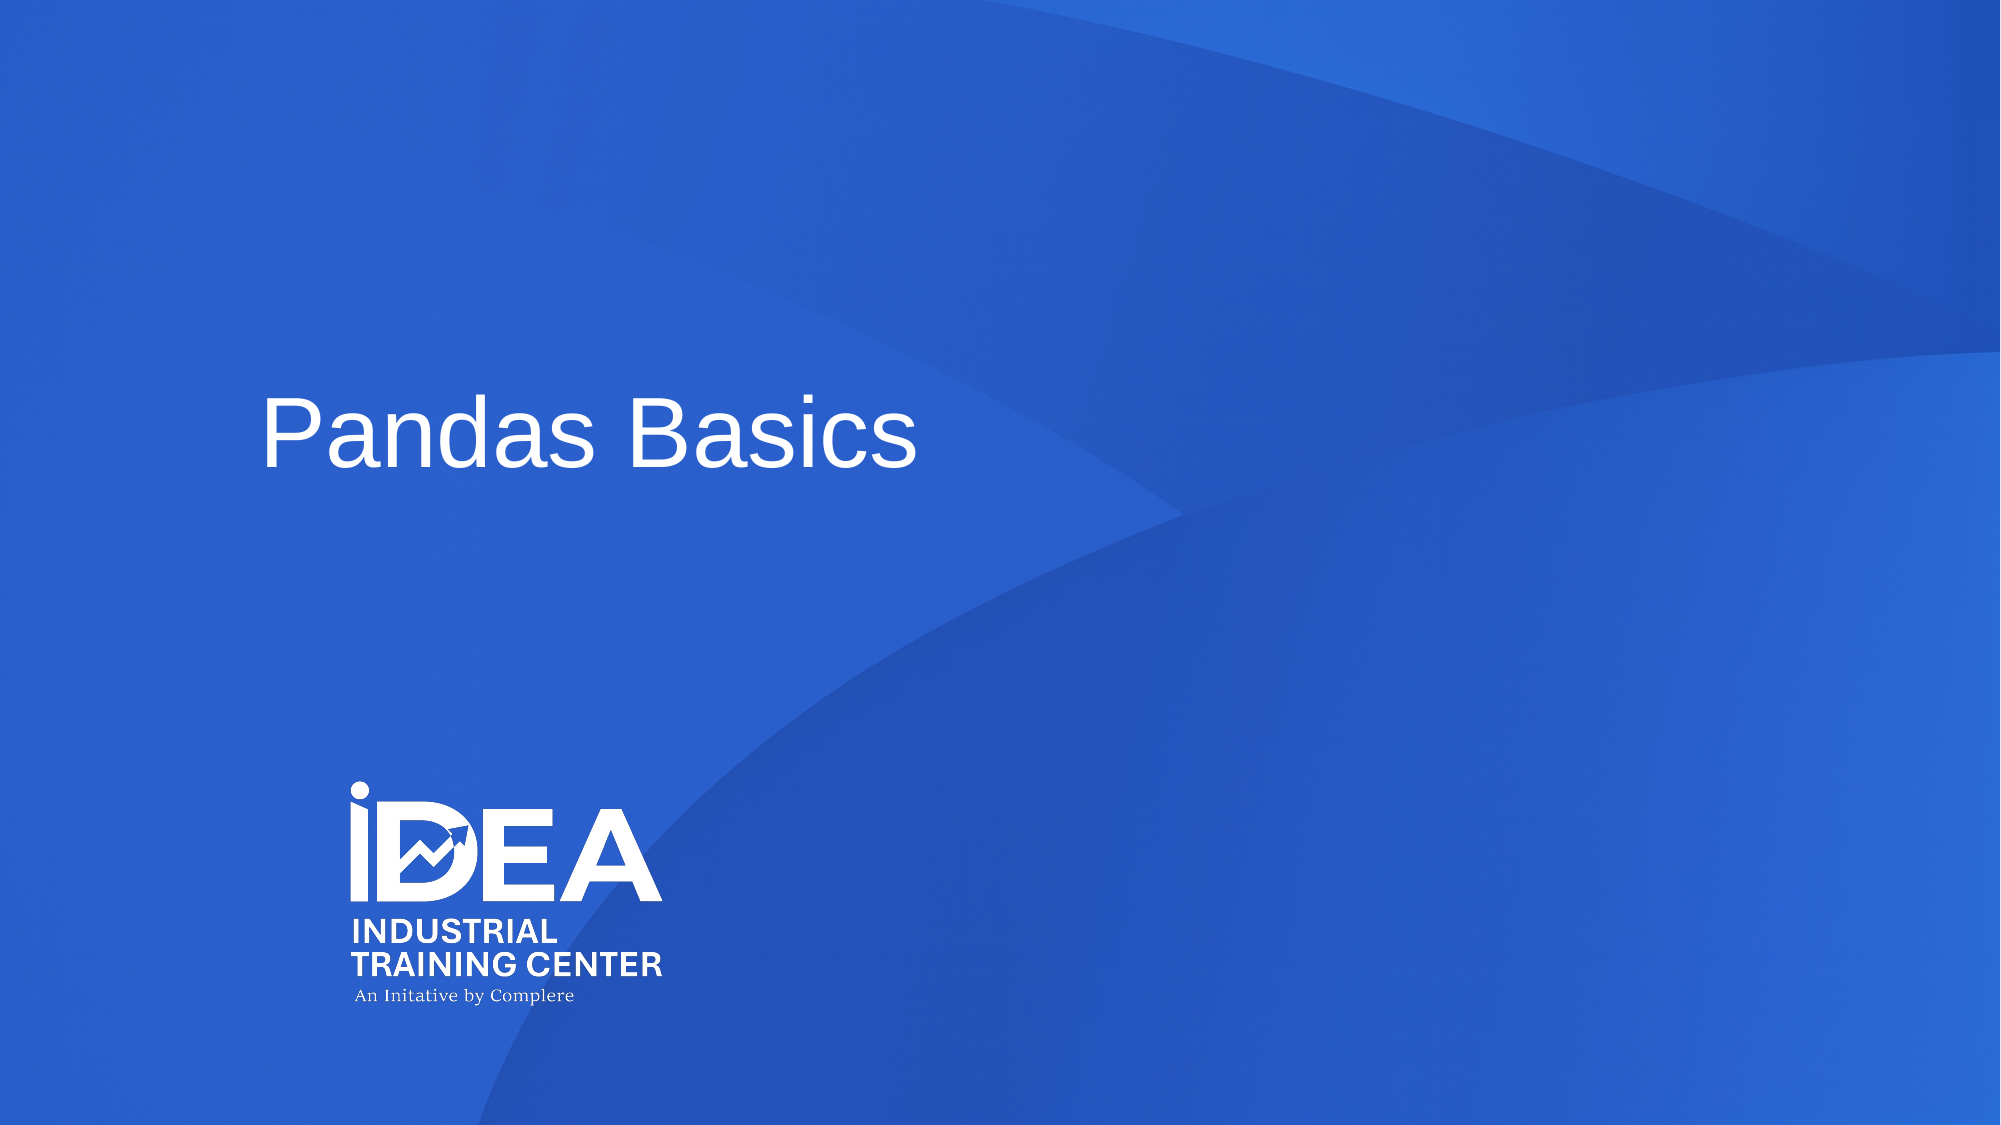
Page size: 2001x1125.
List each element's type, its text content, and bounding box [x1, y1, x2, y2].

picture [0, 0, 2001, 1125]
title Pandas Basics [259, 375, 1929, 496]
